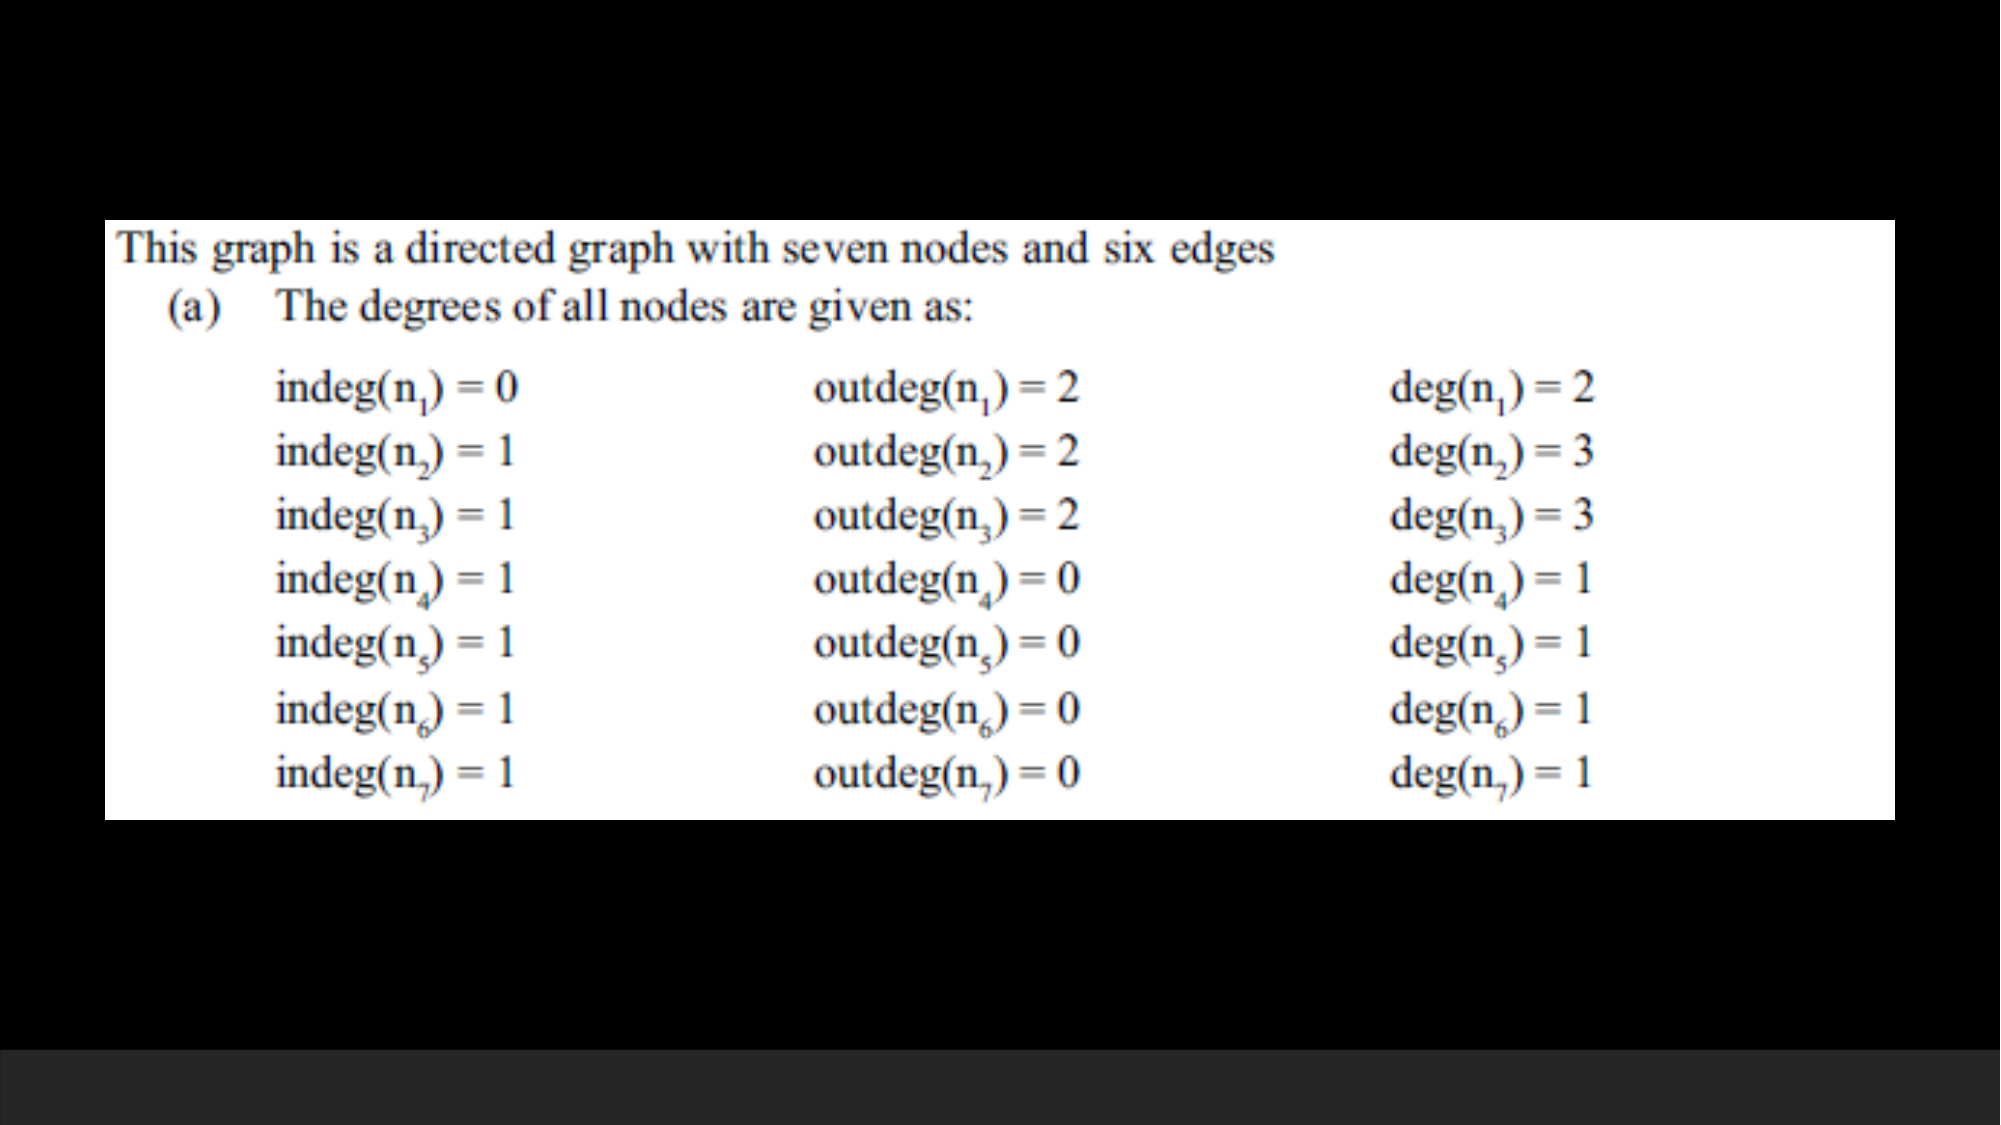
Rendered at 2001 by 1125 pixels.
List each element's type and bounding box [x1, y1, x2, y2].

text_box [0, 1049, 2000, 1125]
list [104, 219, 1895, 820]
